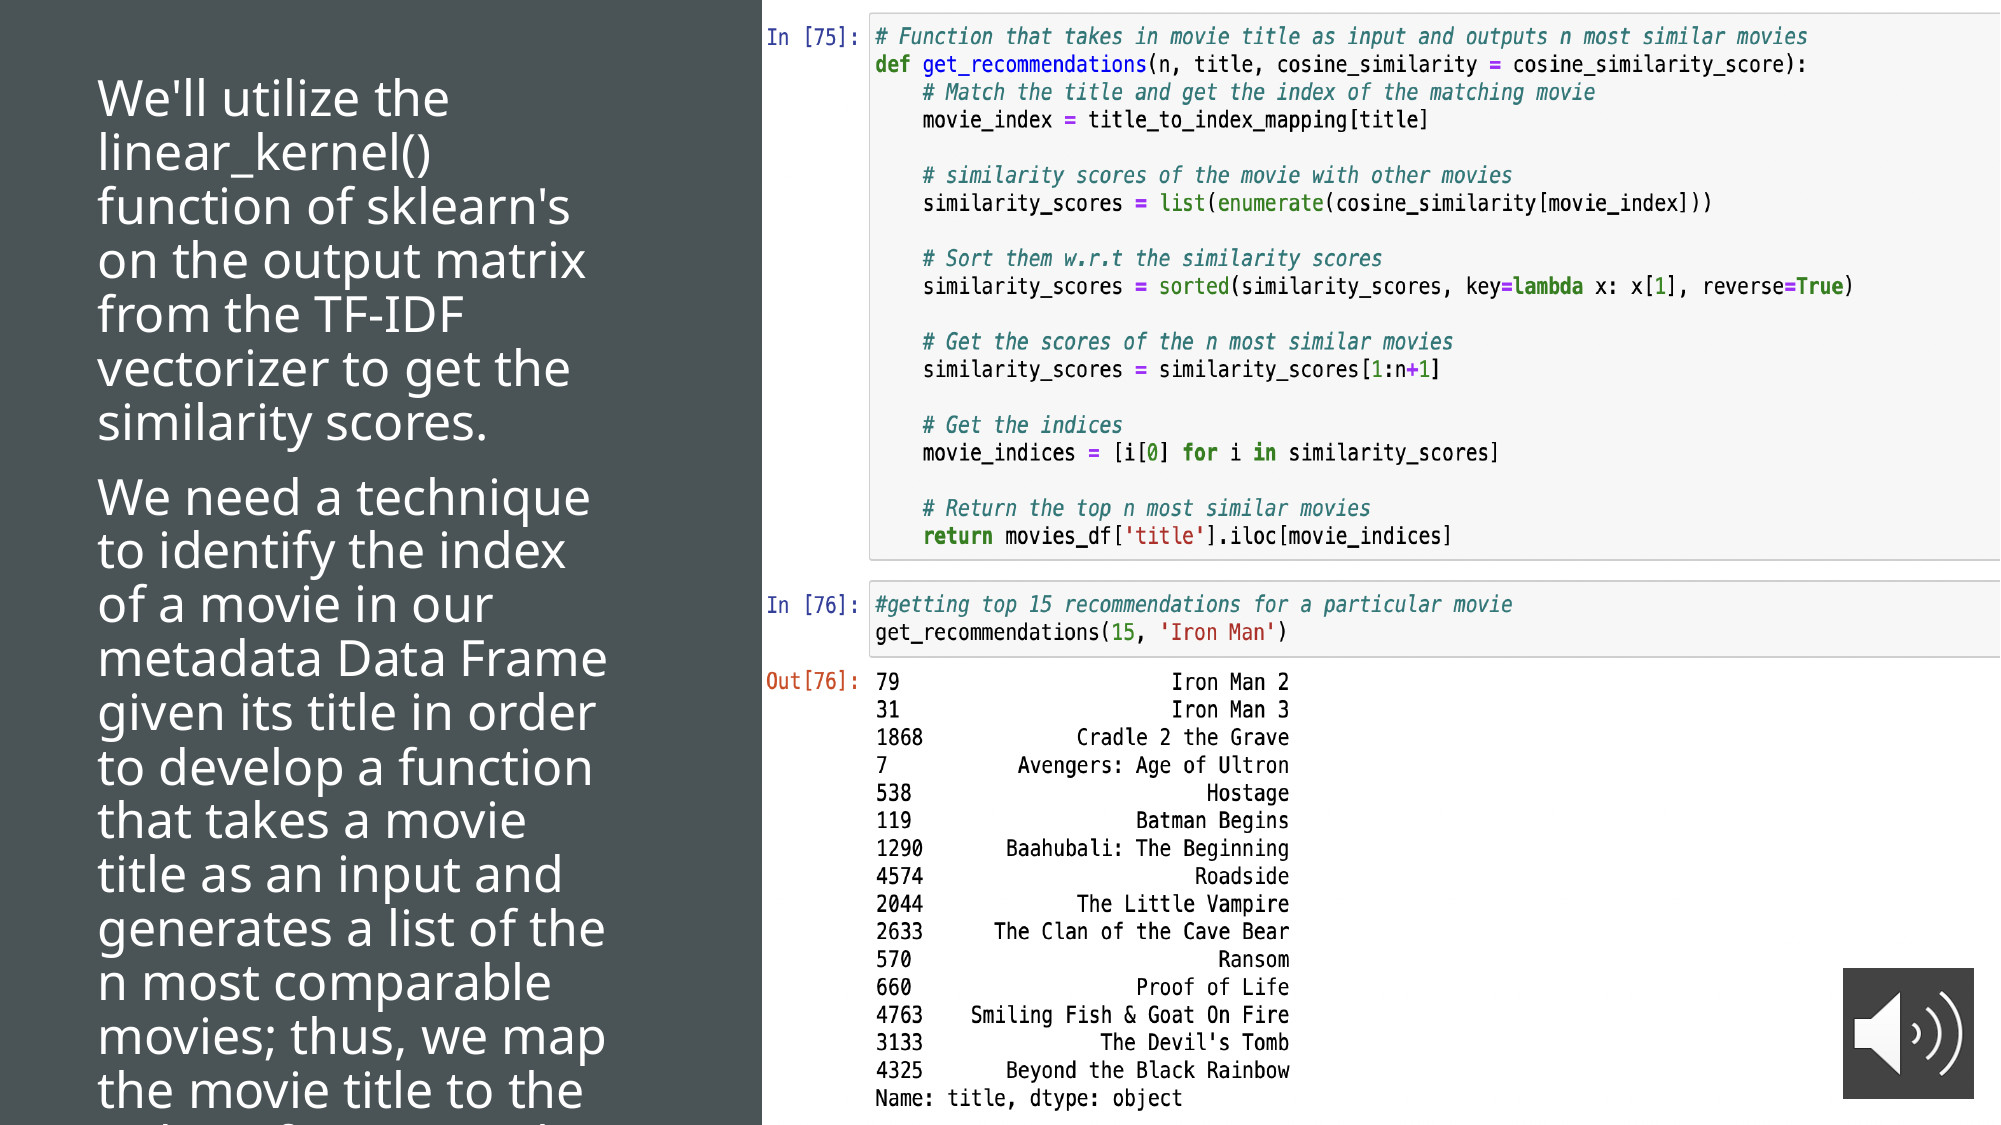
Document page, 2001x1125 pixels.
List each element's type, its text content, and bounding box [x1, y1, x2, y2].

text_box [0, 0, 762, 1125]
list We'll utilize the linear_kernel() function of sklearn's on the output matrix from the TF-IDF vectorizer to get the similarity scores. We need a technique to identify the index of a movie in our metadata Data Frame given its title in order to develop a function that takes a movie title as an input and generates a list of the n most comparable movies; thus, we map the movie title to the indices for retrieval based on titles. [82, 0, 635, 546]
picture [762, 0, 2000, 1125]
